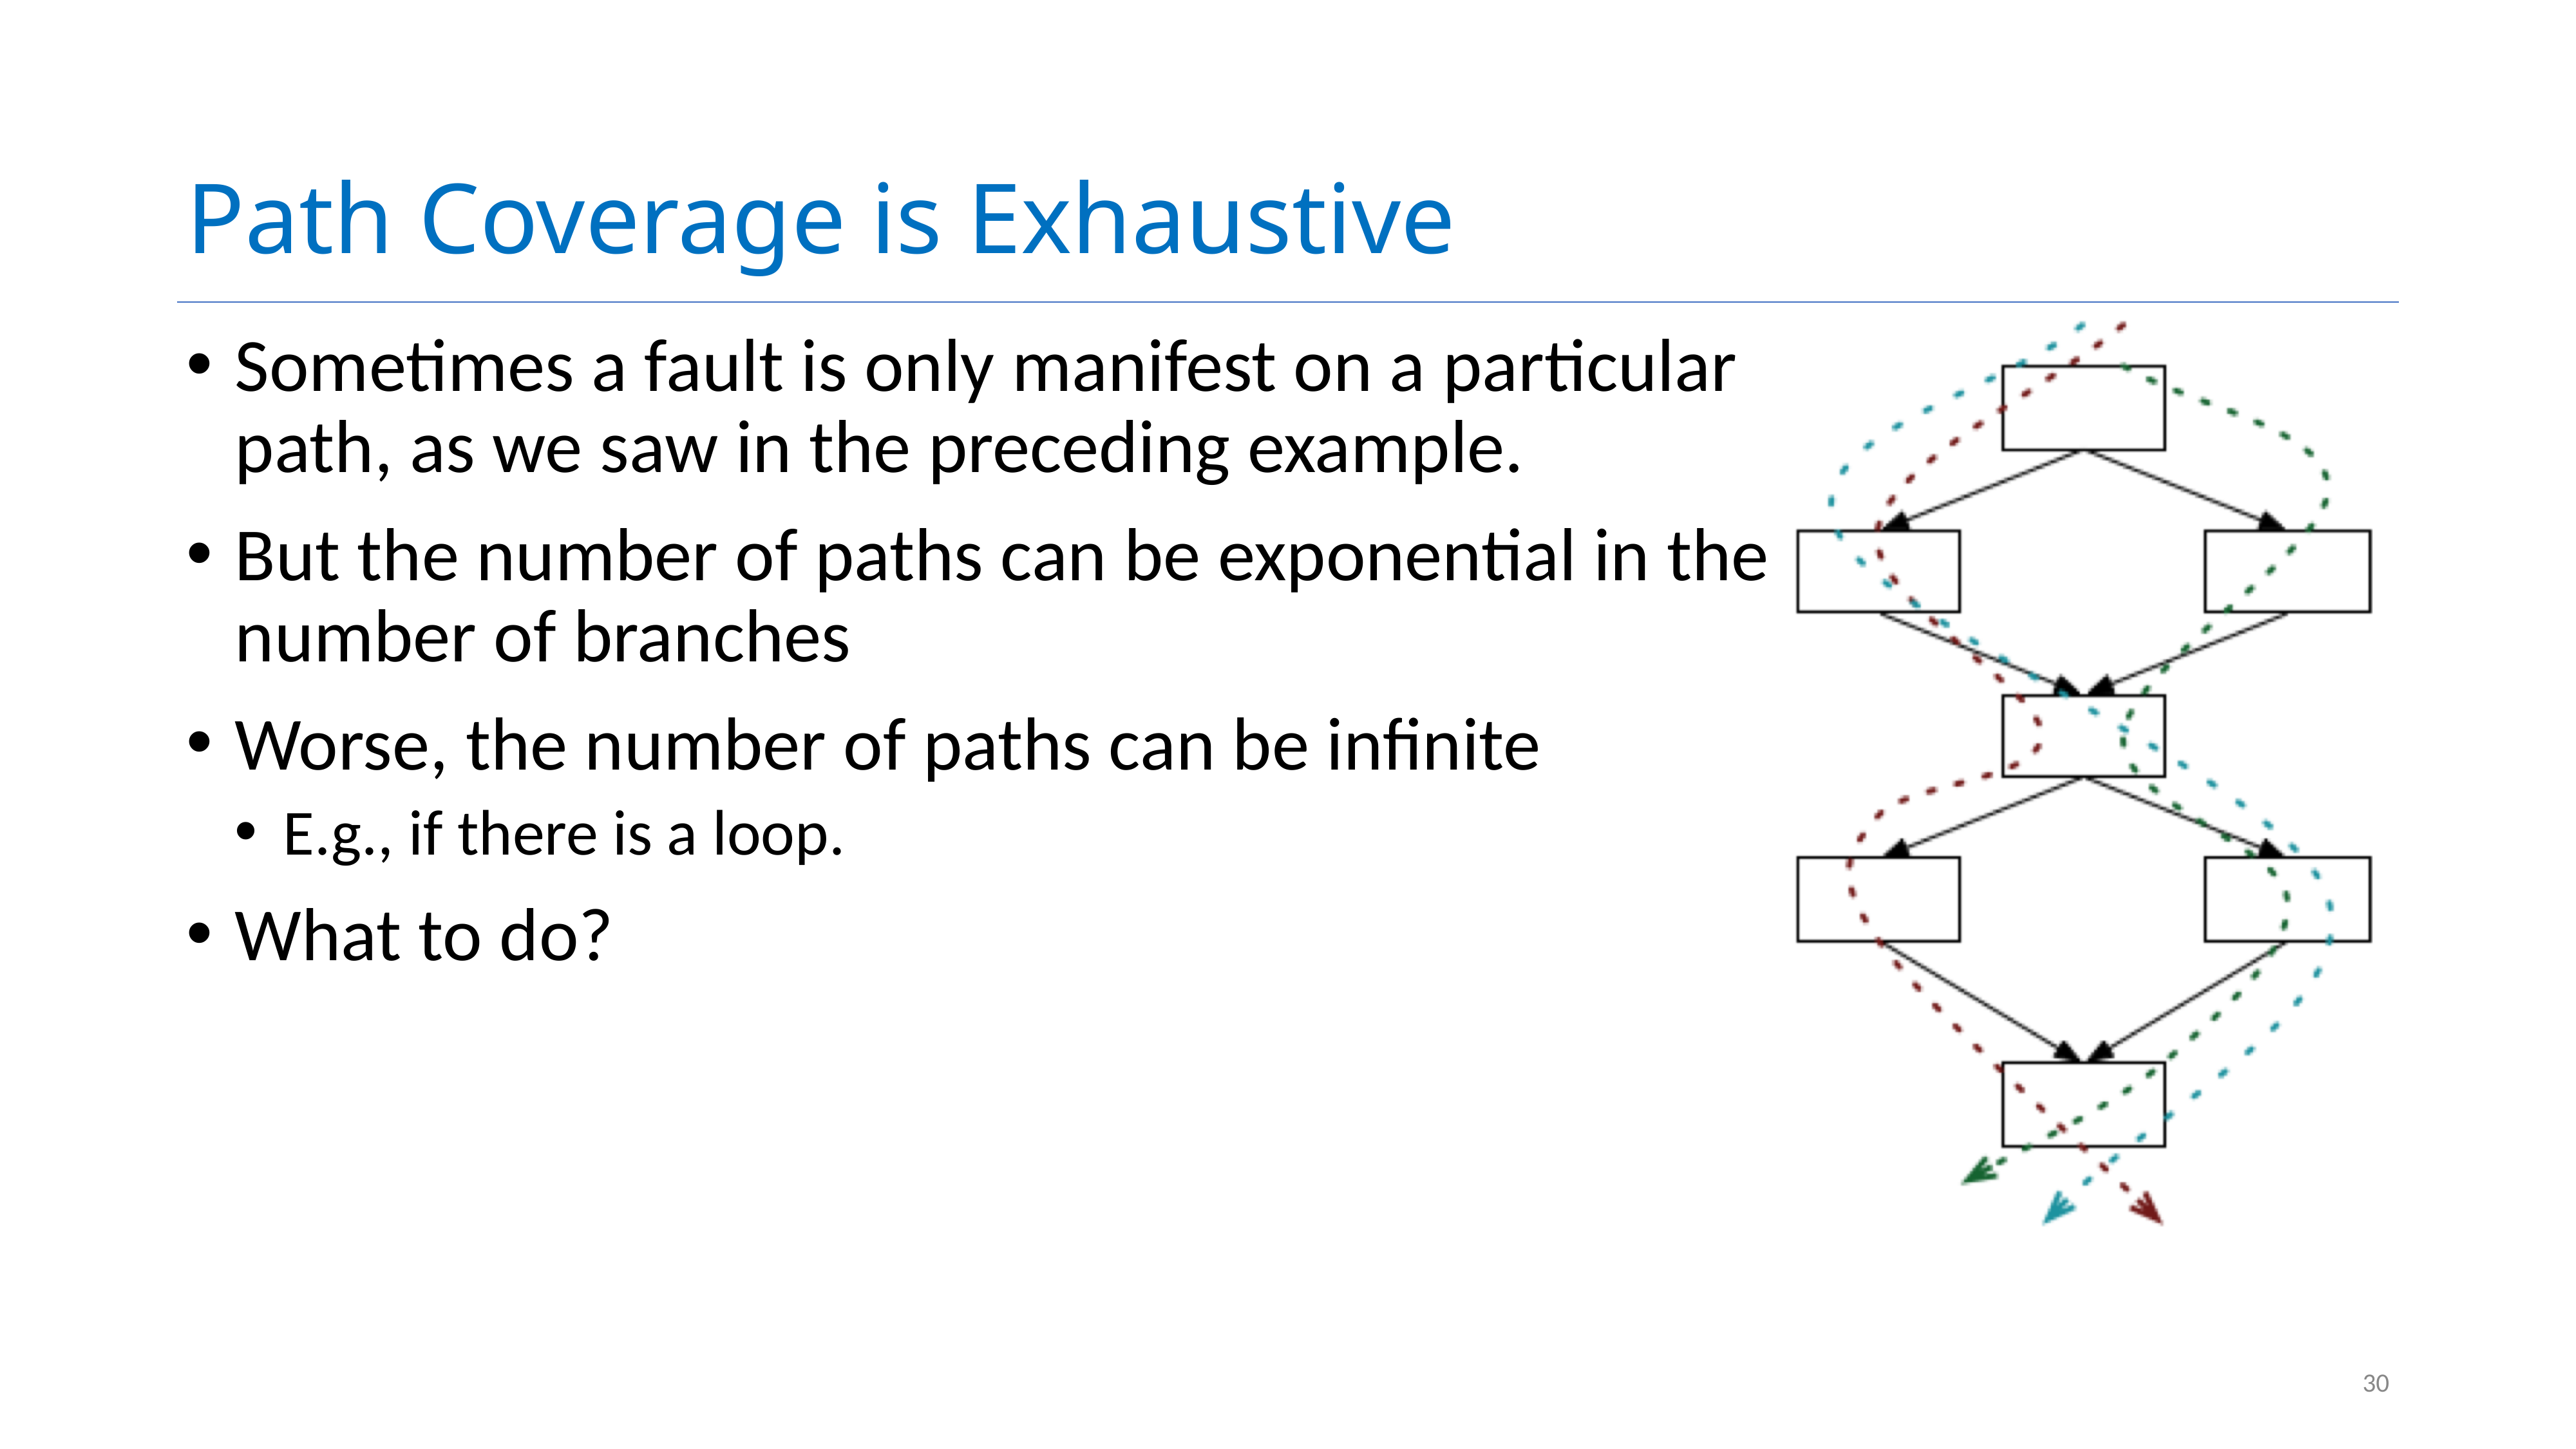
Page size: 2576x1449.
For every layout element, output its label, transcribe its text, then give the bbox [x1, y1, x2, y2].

list Sometimes a fault is only manifest on a particular path, as we saw in the preceding example. But the number of paths can be exponential in the number of branches Worse, the number of paths can be infinite E.g., if there is a loop. What to do? [176, 316, 1845, 1238]
picture [1791, 316, 2372, 1236]
title Path Coverage is Exhaustive [176, 3, 2400, 285]
slide_number 30 [2344, 1355, 2400, 1408]
